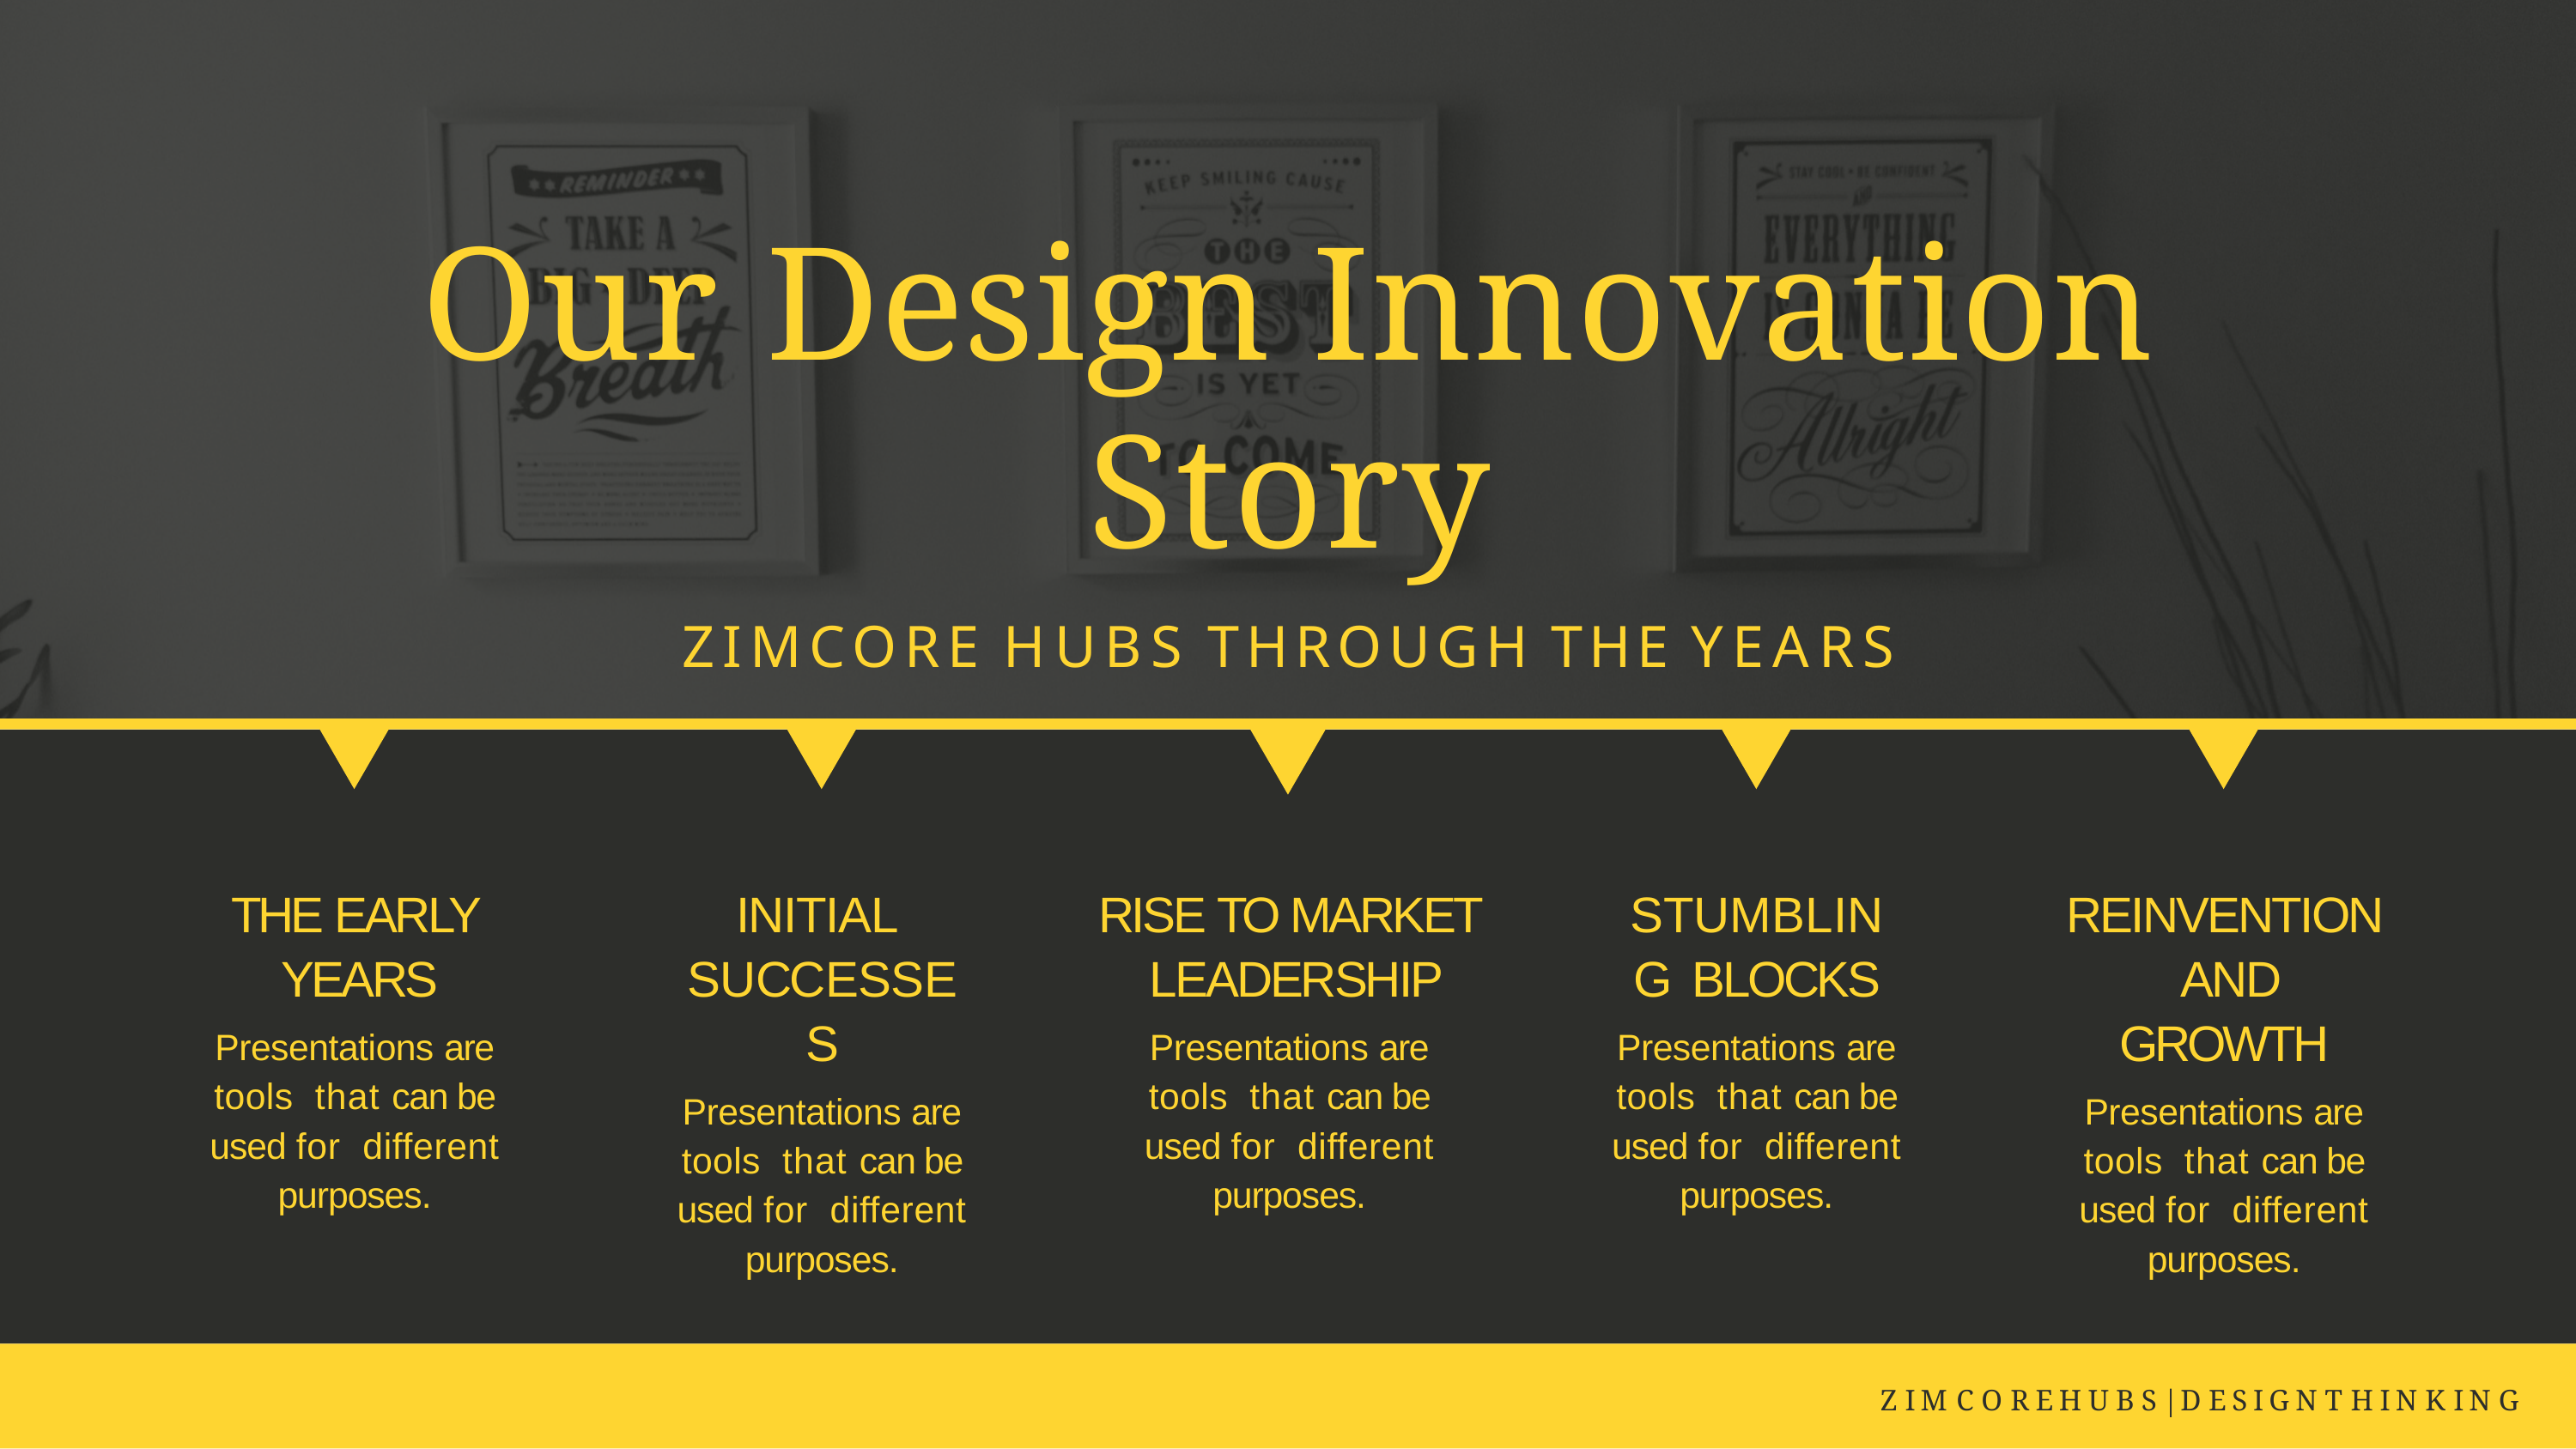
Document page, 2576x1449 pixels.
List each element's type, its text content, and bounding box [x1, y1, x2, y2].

text_box [0, 718, 319, 730]
text_box [0, 0, 2576, 718]
text_box THE EARLY YEARS Presentations are tools that can be used for different purposes. [170, 876, 538, 1216]
text_box [1247, 724, 1329, 795]
text_box [390, 718, 787, 730]
text_box [313, 718, 395, 790]
text_box [1791, 718, 2189, 730]
text_box [857, 718, 1721, 730]
text_box [781, 718, 863, 790]
text_box [1716, 718, 1797, 790]
text_box RISE TO MARKET LEADERSHIP Presentations are tools that can be used for different purposes. [1093, 876, 1485, 1216]
text_box [0, 730, 2576, 1343]
text_box Z I M C O R E H U B S | D E S I G N T H I N K I N G [1878, 1382, 2529, 1417]
text_box [2183, 718, 2264, 790]
text_box STUMBLING BLOCKS Presentations are tools that can be used for different purposes. [1572, 876, 1941, 1216]
title Our Design Innovation Story ZIMCORE HUBS THROUGH THE YEARS [270, 119, 2306, 679]
text_box INITIAL SUCCESSES Presentations are tools that can be used for different purposes. [637, 876, 1005, 1280]
text_box REINVENTION AND GROWTH Presentations are tools that can be used for different purposes. [2039, 876, 2408, 1280]
text_box [0, 1343, 2576, 1449]
text_box [2259, 718, 2576, 730]
